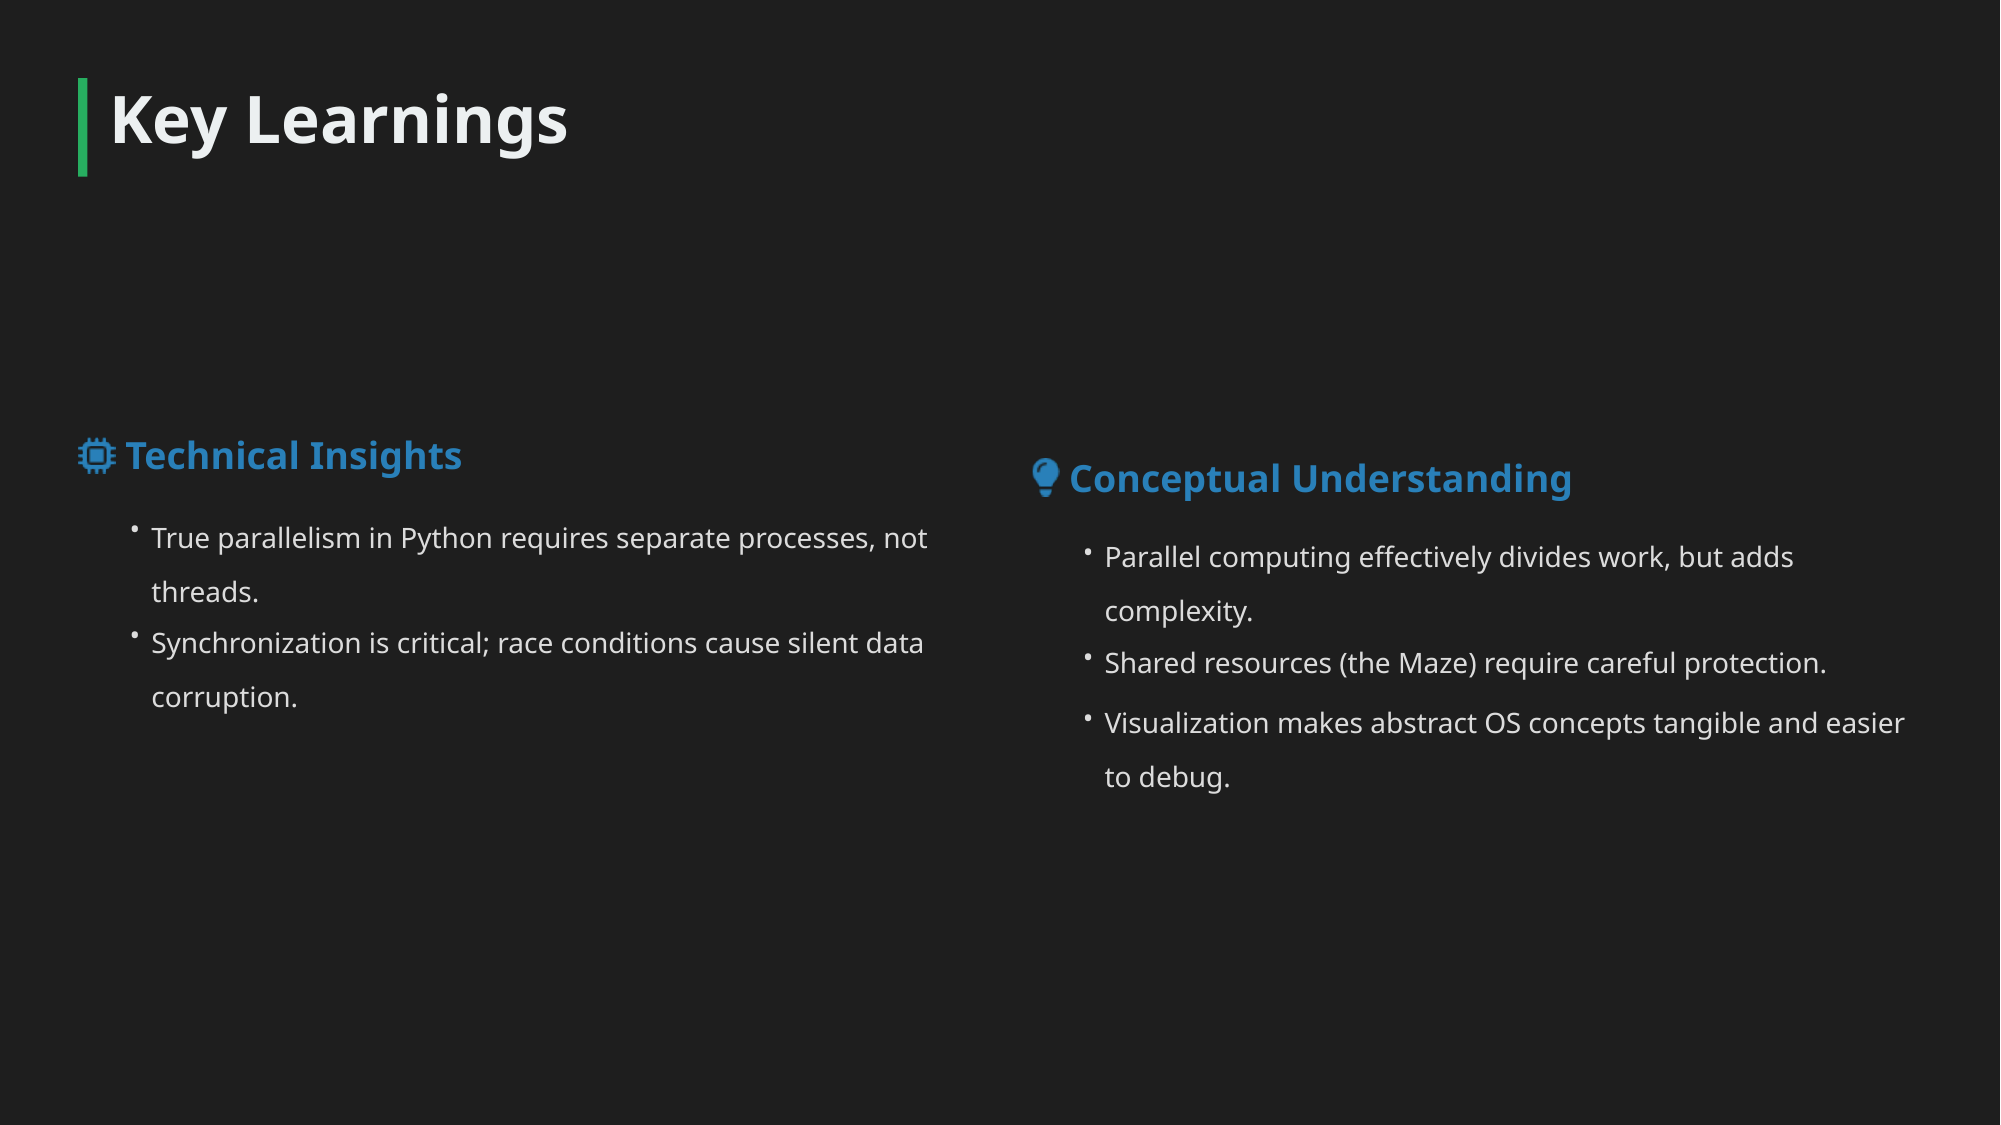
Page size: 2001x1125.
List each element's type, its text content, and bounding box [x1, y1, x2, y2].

text_box • [129, 617, 140, 652]
text_box Conceptual Understanding [1031, 454, 1967, 500]
text_box Visualization makes abstract OS concepts tangible and easier to debug. [1093, 685, 1922, 793]
text_box Synchronization is critical; race conditions cause silent data corruption. [140, 605, 969, 714]
text_box • [129, 511, 140, 546]
text_box [78, 78, 88, 177]
text_box • [1082, 639, 1093, 674]
picture [1030, 458, 1060, 497]
text_box Parallel computing effectively divides work, but adds complexity. [1093, 519, 1922, 624]
text_box • [1082, 534, 1093, 568]
text_box Technical Insights [78, 432, 1014, 478]
text_box Shared resources (the Maze) require careful protection. [1093, 624, 1922, 679]
text_box True parallelism in Python requires separate processes, not threads. [140, 500, 969, 605]
text_box Key Learnings [109, 78, 2000, 157]
text_box • [1082, 700, 1093, 735]
picture [77, 435, 116, 474]
